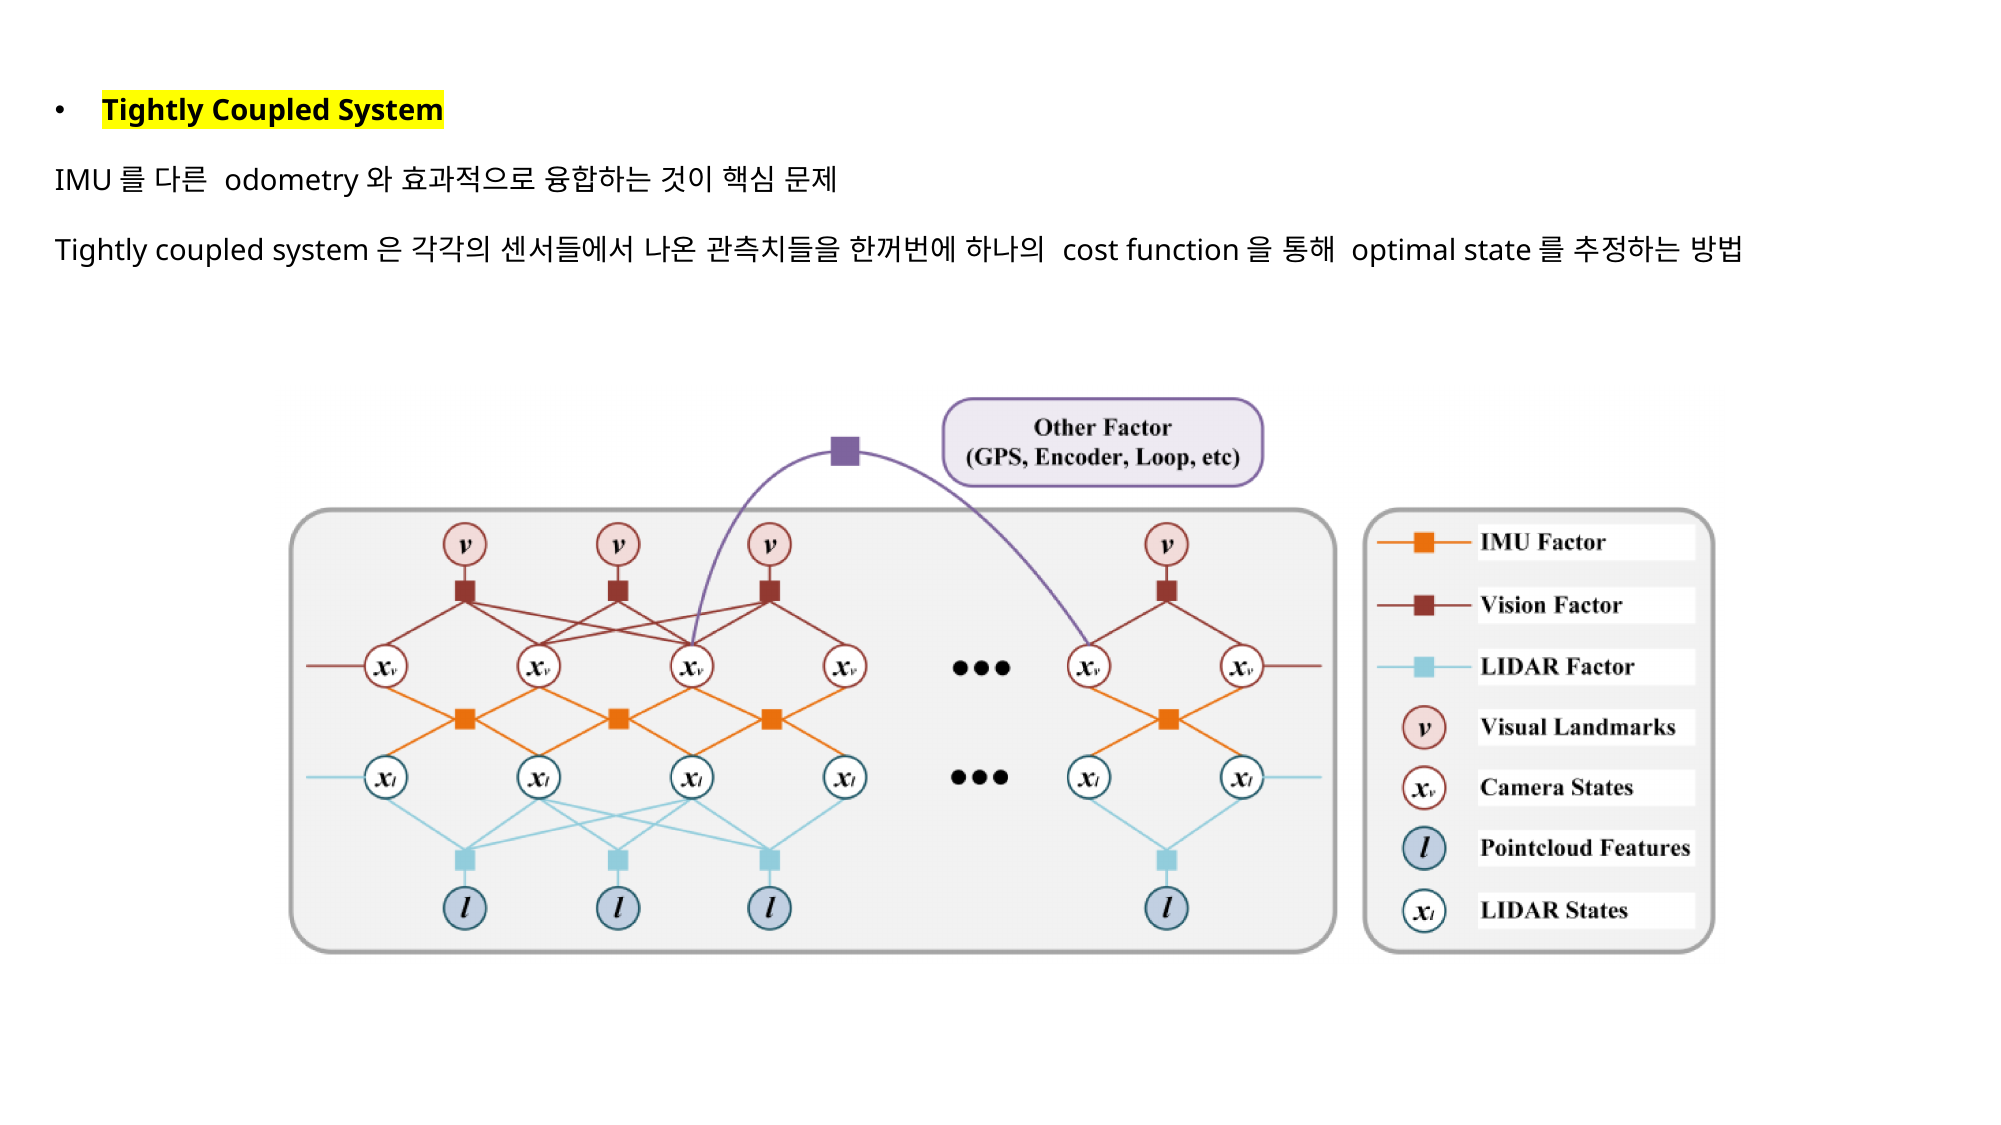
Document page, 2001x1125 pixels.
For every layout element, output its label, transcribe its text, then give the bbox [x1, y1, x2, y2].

picture [274, 385, 1725, 964]
text_box Tightly Coupled System IMU를 다른 odometry와 효과적으로 융합하는 것이 핵심 문제 Tightly coupled system은 각각의 센서들에서 나온 관측치들을 한꺼번에 하나의 cost function을 통해 optimal state를 추정하는 방법 [39, 22, 2000, 301]
